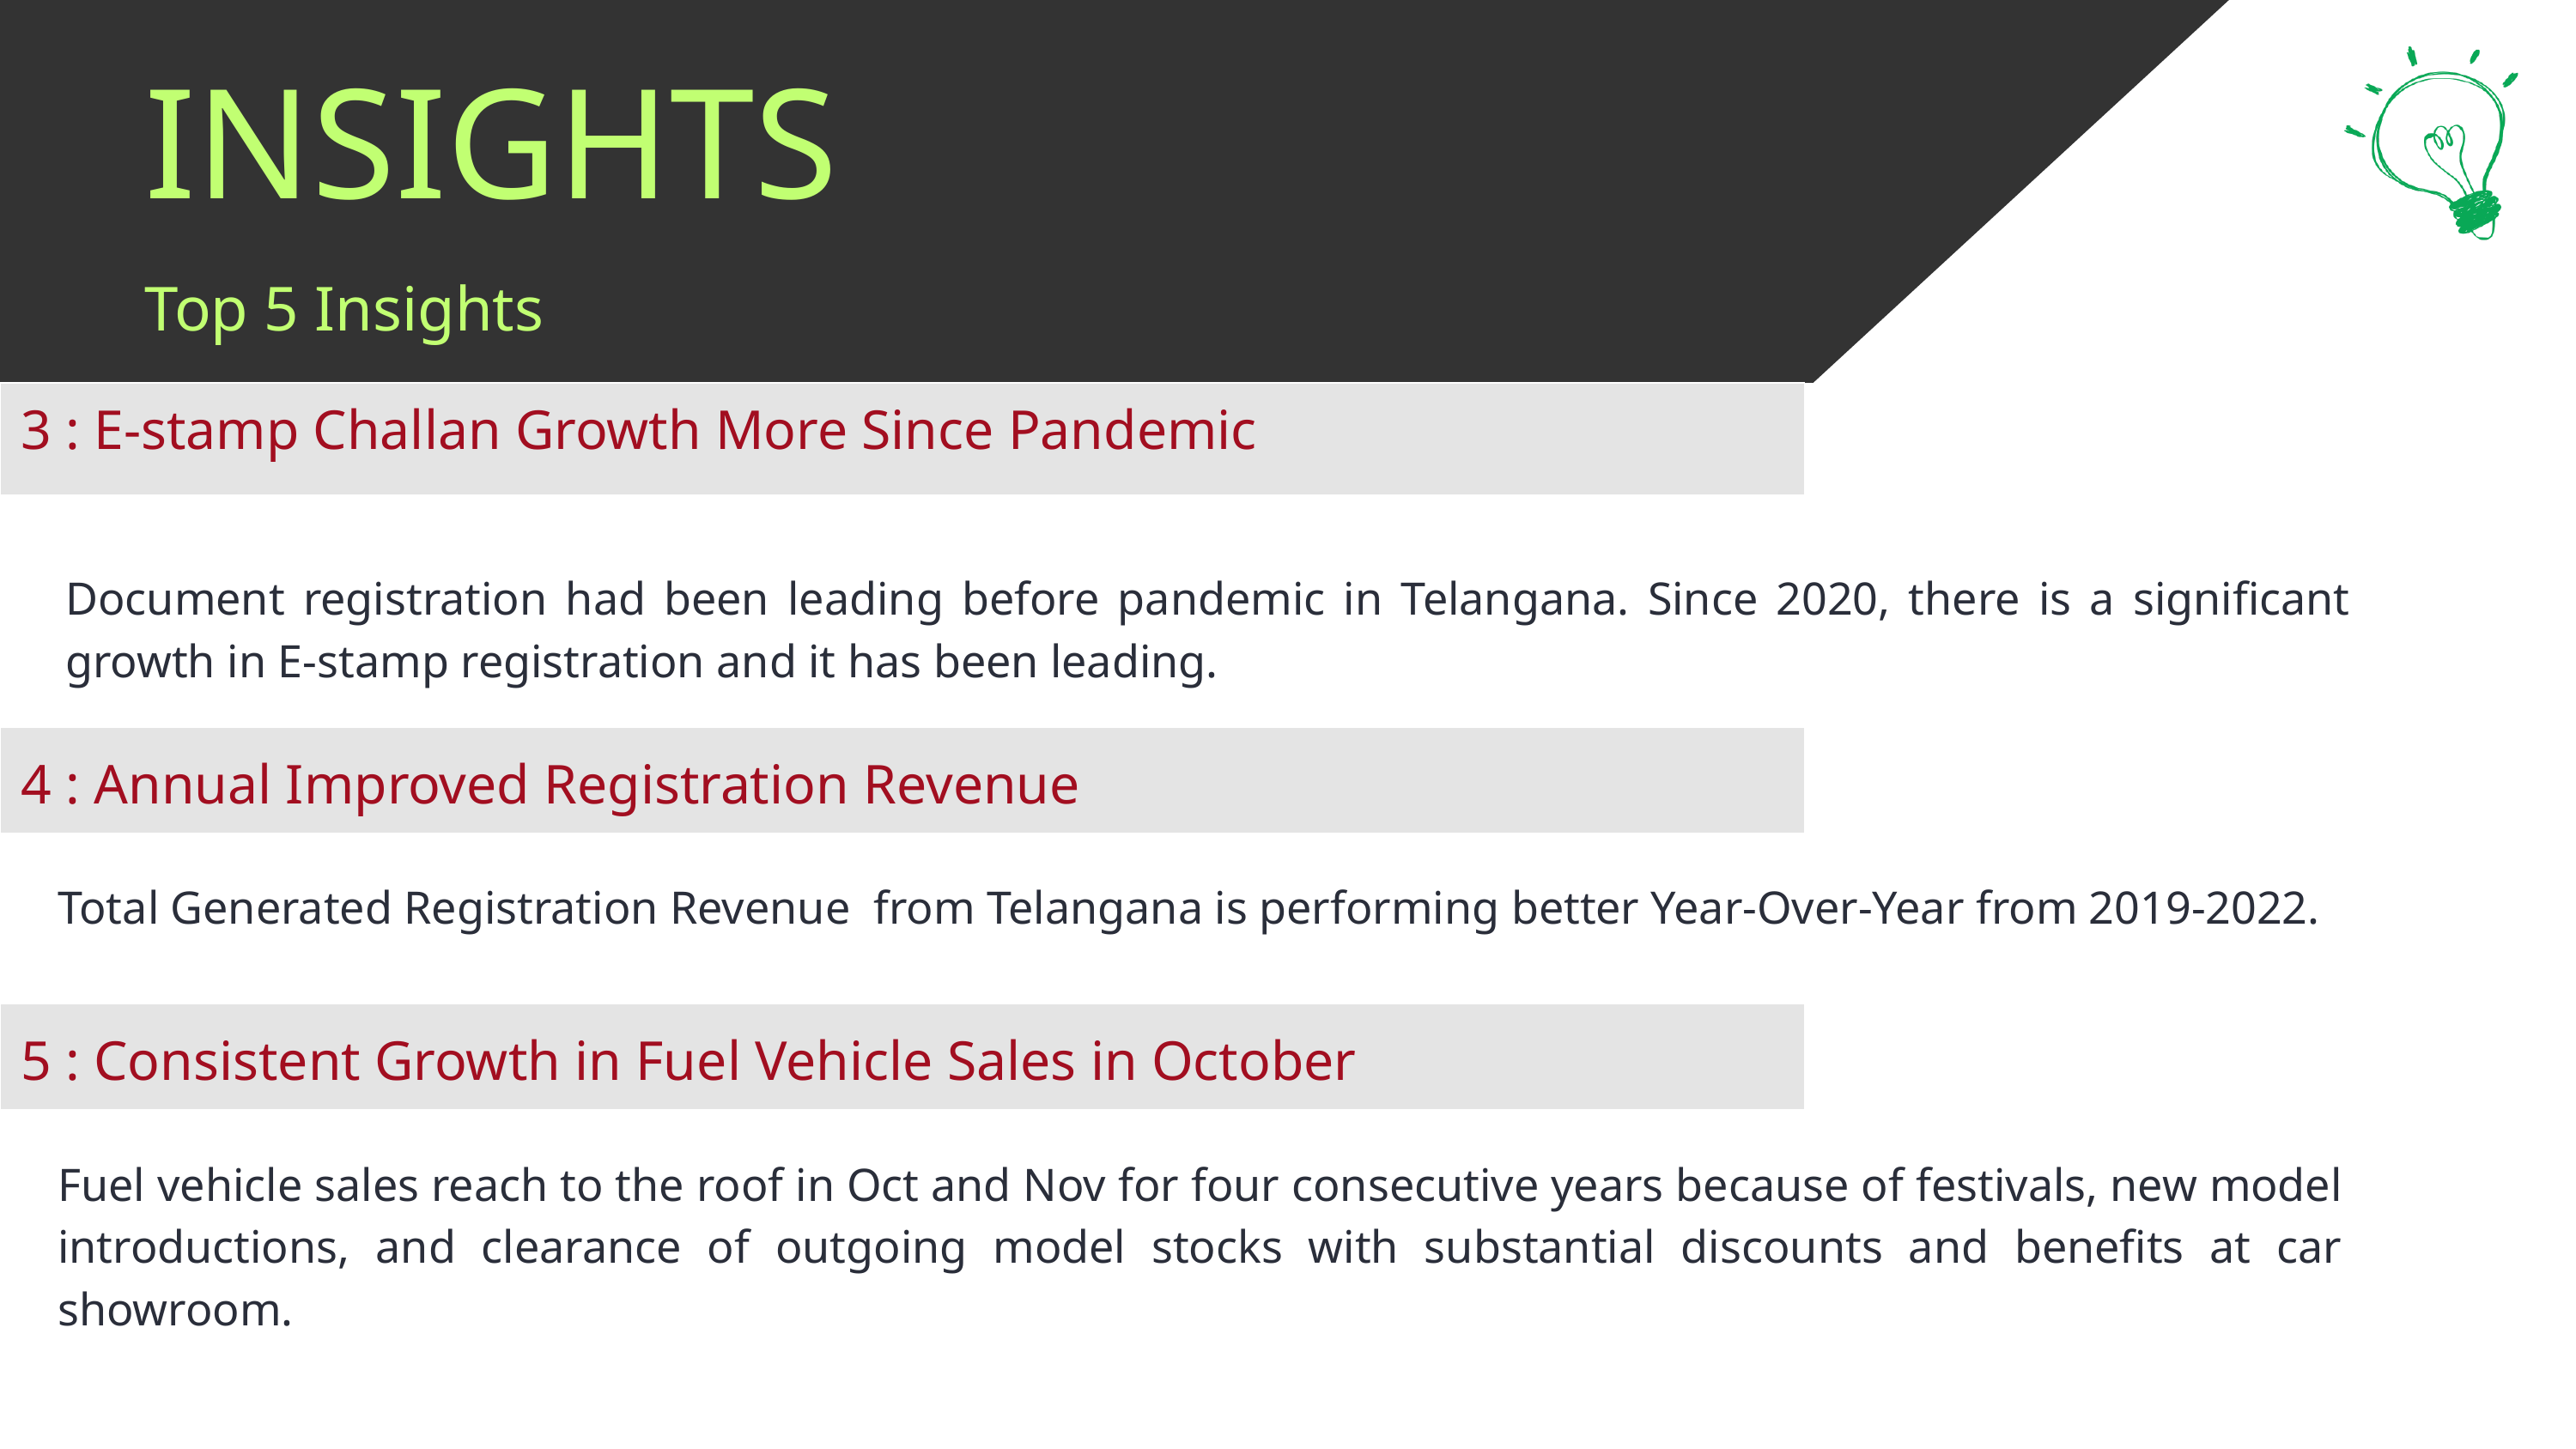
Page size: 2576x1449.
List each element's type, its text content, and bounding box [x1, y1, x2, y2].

text_box Document registration had been leading before pandemic in Telangana. Since 2020, there is a significant growth in E-stamp registration and it has been leading. [65, 561, 2352, 688]
text_box Total Generated Registration Revenue from Telangana is performing better Year-Over-Year from 2019-2022. [58, 870, 2344, 934]
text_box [0, 347, 1805, 500]
text_box [2438, 46, 2518, 243]
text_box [0, 691, 1805, 863]
text_box Fuel vehicle sales reach to the roof in Oct and Nov for four consecutive years because of festivals, new model introductions, and clearance of outgoing model stocks with substantial discounts and benefits at car showroom. [58, 1147, 2344, 1336]
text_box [0, 0, 2432, 384]
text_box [0, 967, 1805, 1139]
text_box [144, 46, 1834, 339]
